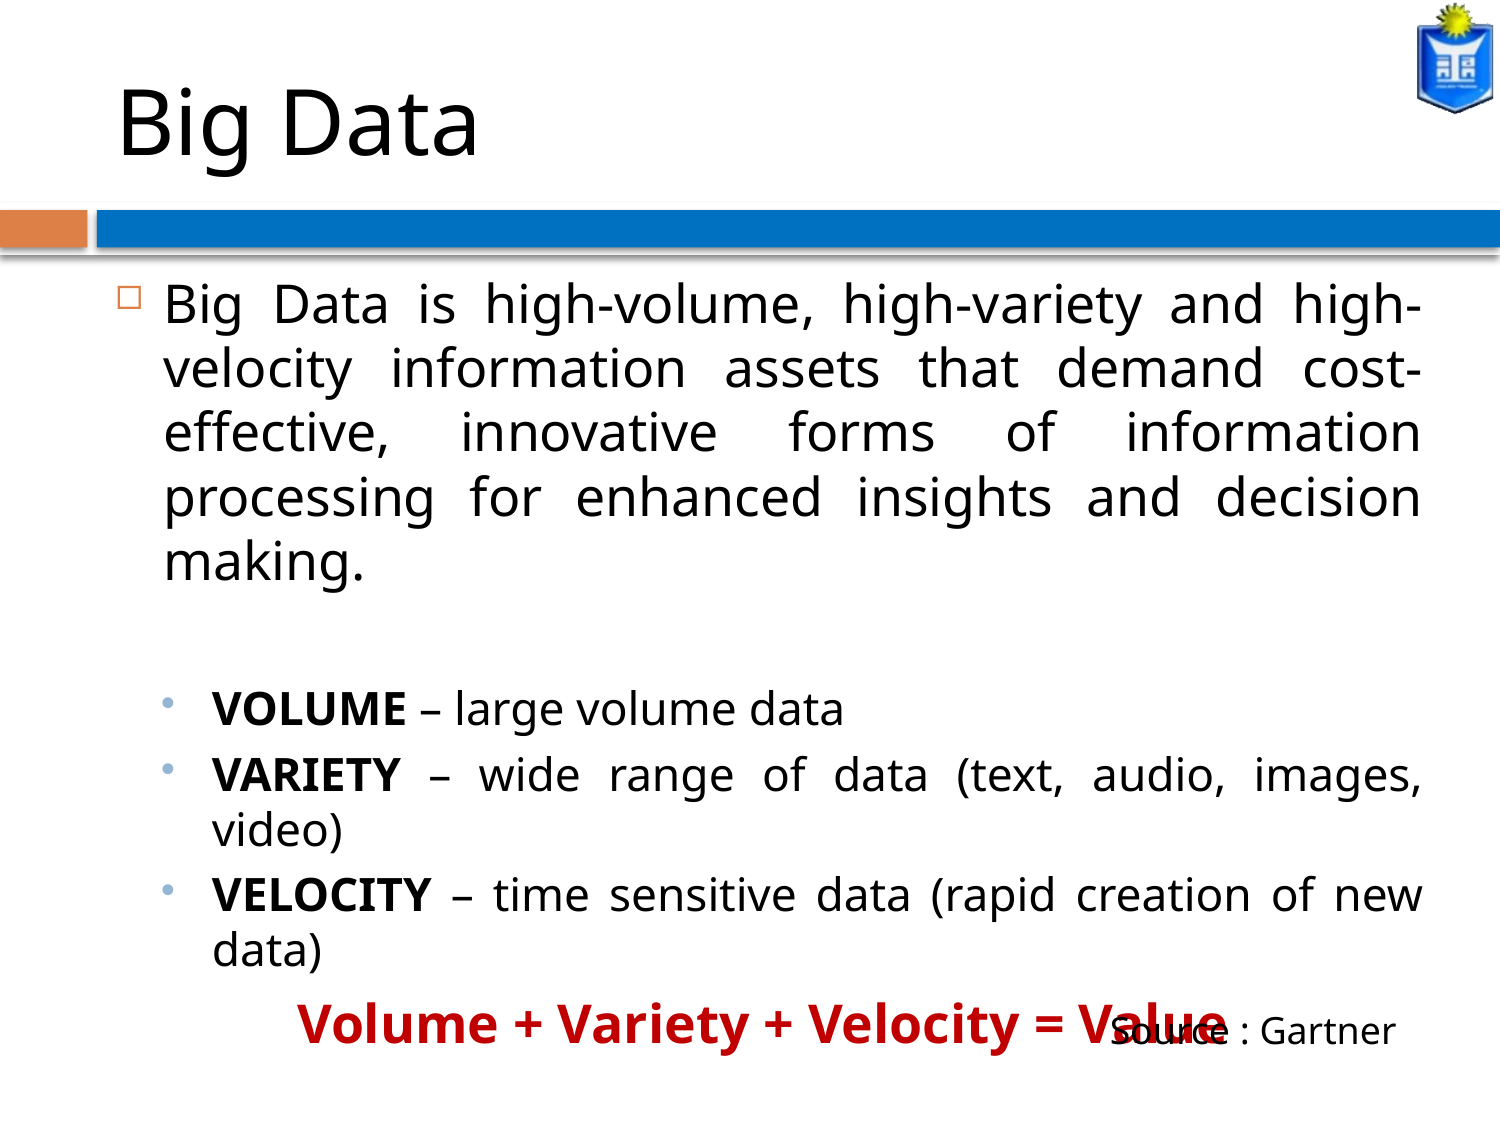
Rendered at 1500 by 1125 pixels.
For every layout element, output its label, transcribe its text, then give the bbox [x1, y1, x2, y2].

title Big Data [100, 37, 1438, 200]
picture [1412, 0, 1500, 118]
text_box Source : Gartner [1095, 999, 1412, 1060]
list Big Data is high-volume, high-variety and high-velocity information assets that demand cost-effective, innovative forms of information processing for enhanced insights and decision making. VOLUME – large volume data VARIETY – wide range of data (text, audio, images, video) VELOCITY – time sensitive data (rapid creation of new data) Volume + Variety + Velocity = Value [100, 262, 1438, 1063]
